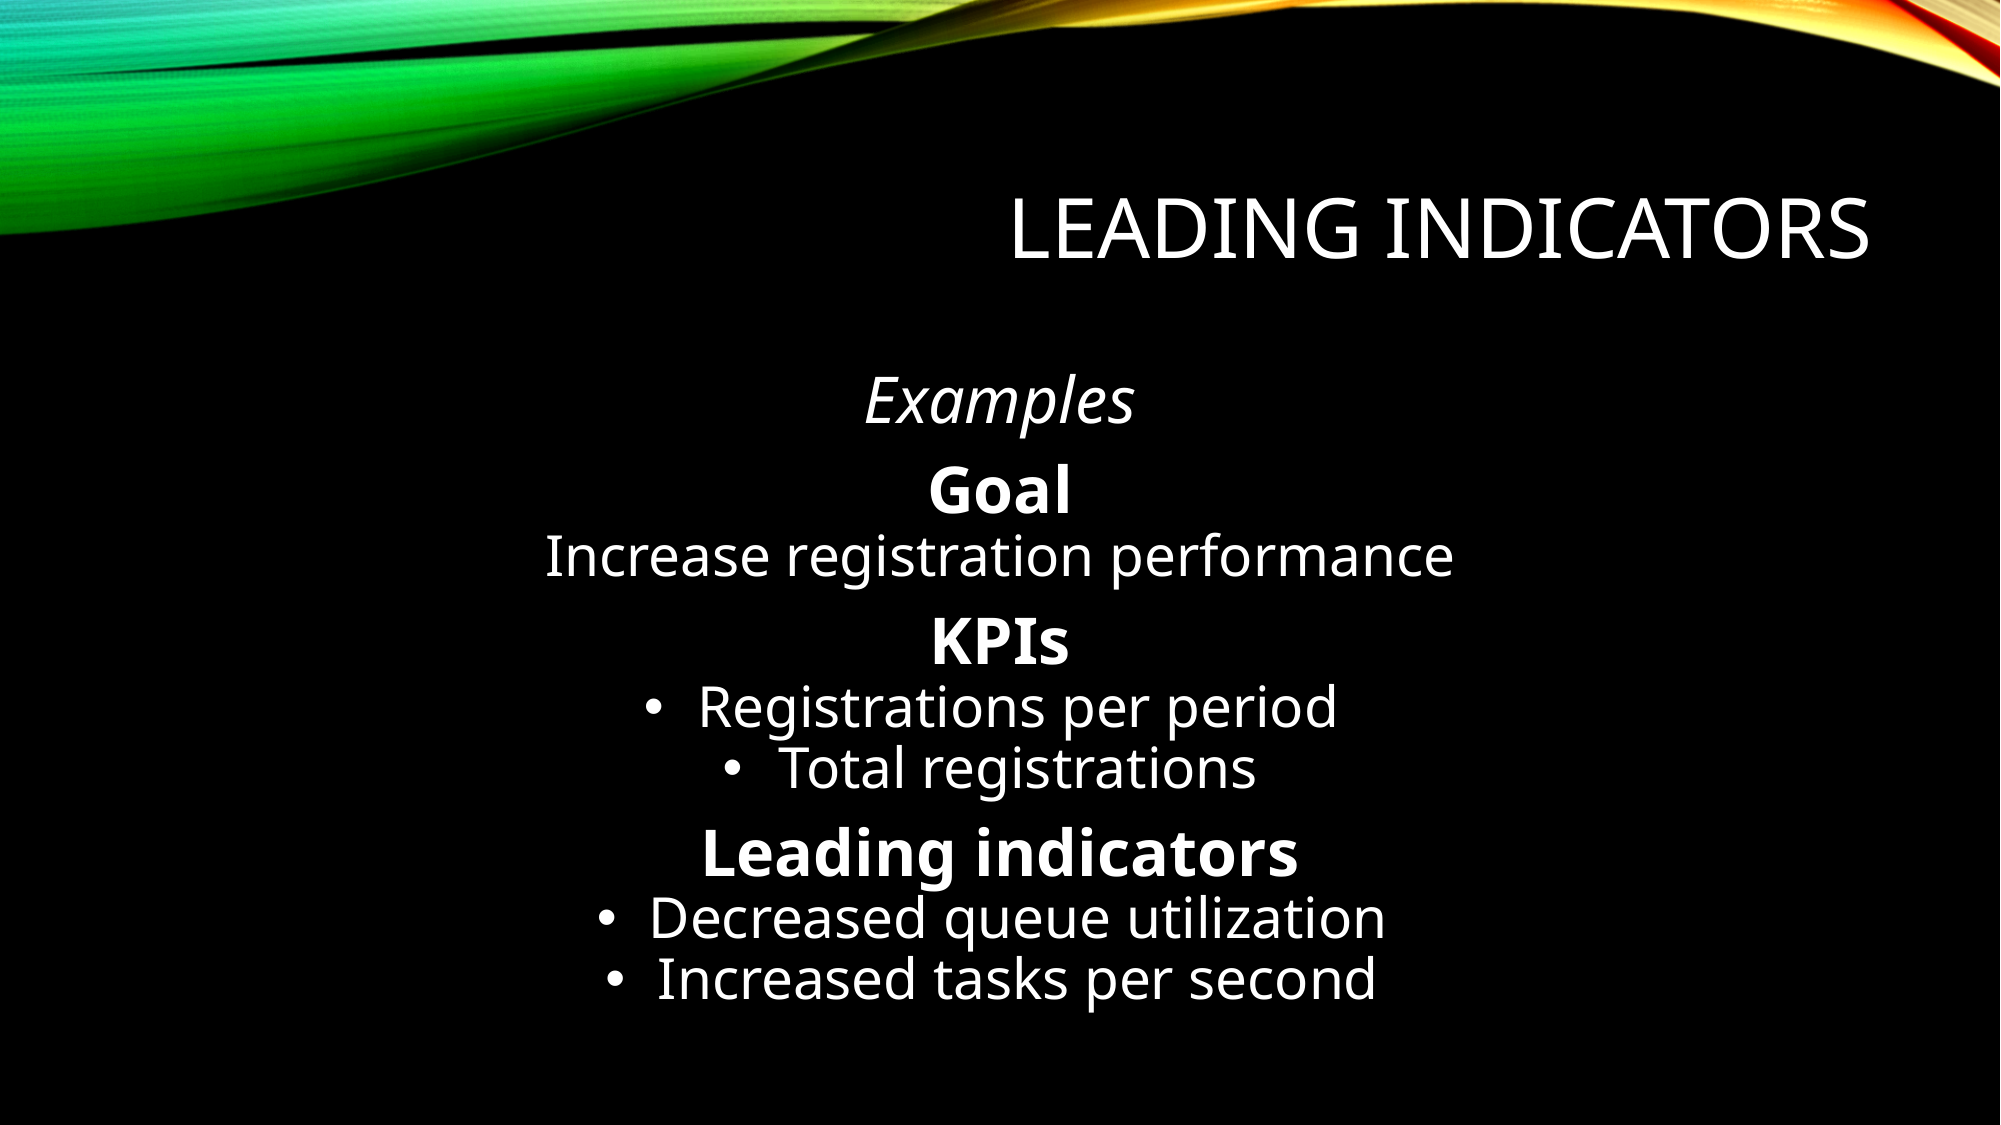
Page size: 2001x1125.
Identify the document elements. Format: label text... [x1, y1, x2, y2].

picture [0, 0, 2000, 237]
title Leading indicators [474, 125, 1888, 338]
text_box Examples Goal Increase registration performance KPIs Registrations per period Total registrations Leading indicators Decreased queue utilization Increased tasks per second [112, 359, 1888, 1021]
